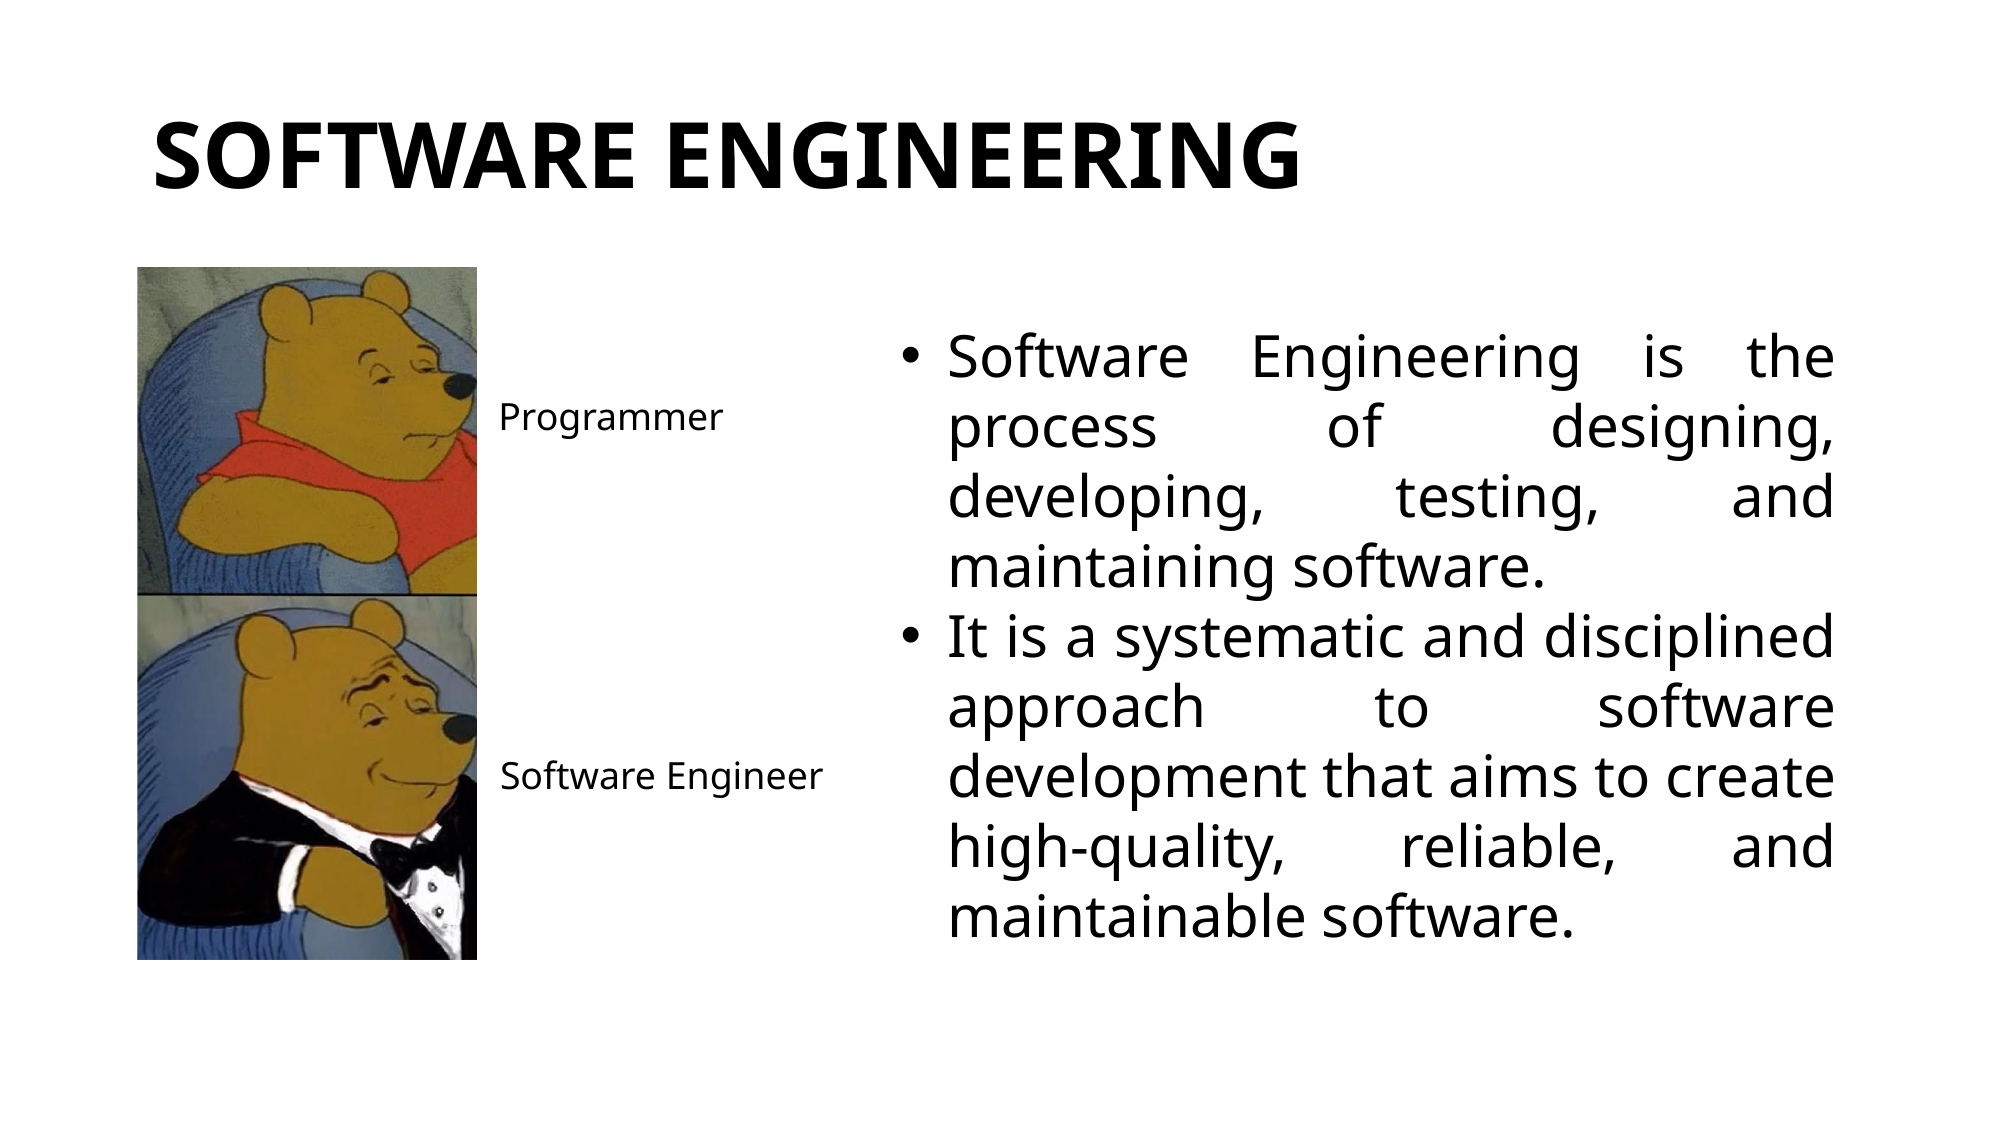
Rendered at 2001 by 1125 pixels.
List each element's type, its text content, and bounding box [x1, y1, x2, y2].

text_box Programmer [483, 385, 739, 446]
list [137, 267, 477, 960]
text_box SOFTWARE ENGINEERING [137, 49, 1721, 267]
text_box Software Engineering is the process of designing, developing, testing, and maintaining software. It is a systematic and disciplined approach to software development that aims to create high-quality, reliable, and maintainable software. [885, 311, 1851, 1027]
text_box Software Engineer [485, 744, 839, 805]
